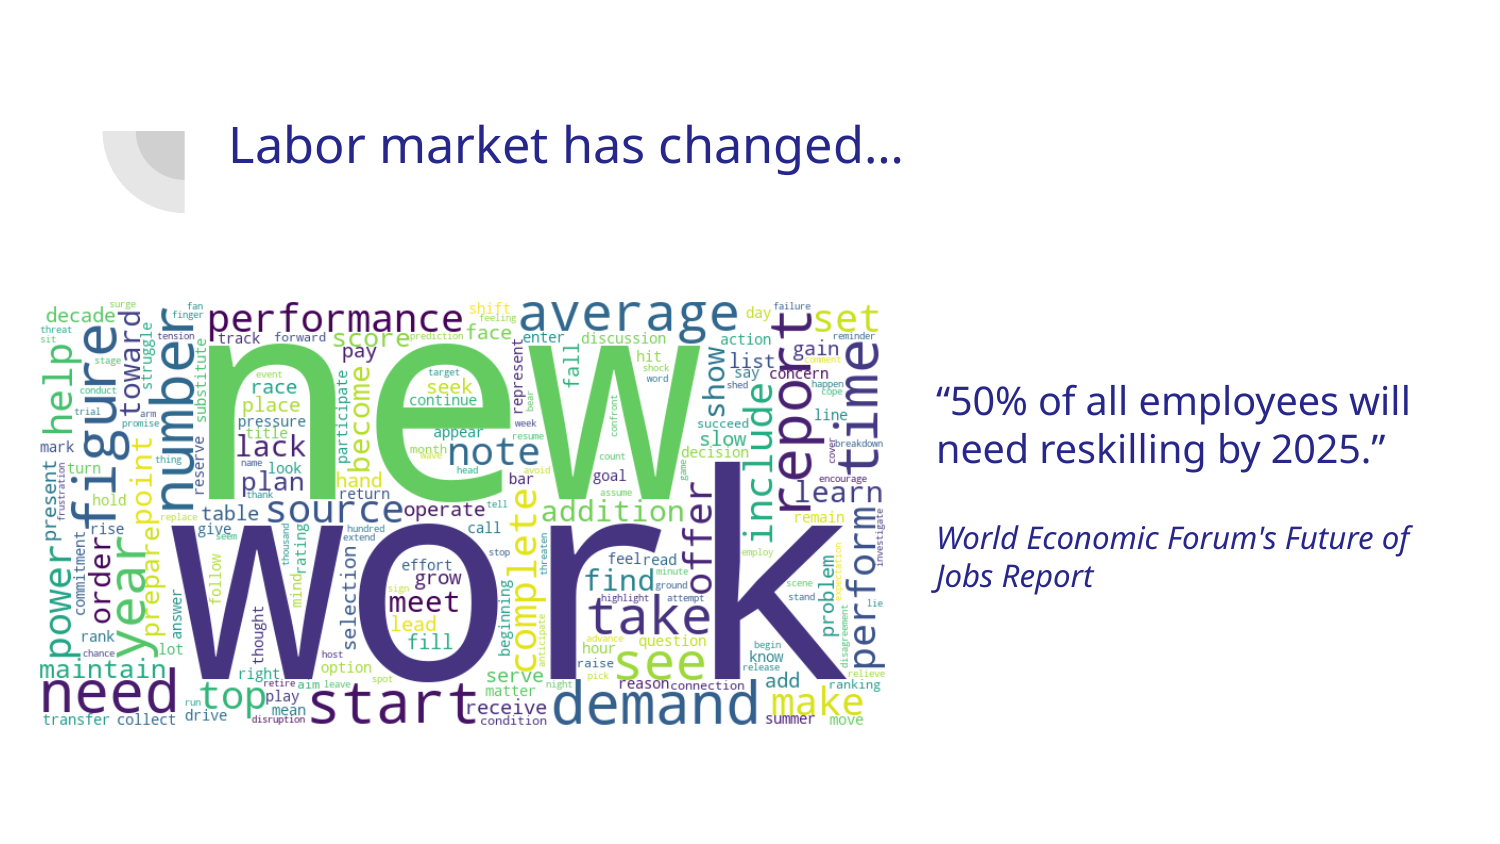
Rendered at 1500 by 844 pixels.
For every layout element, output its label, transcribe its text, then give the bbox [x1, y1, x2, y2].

text_box “50% of all employees will need reskilling by 2025.” World Economic Forum's Future of Jobs Report [920, 361, 1463, 594]
title Labor market has changed… [213, 98, 1368, 189]
picture [36, 301, 887, 727]
